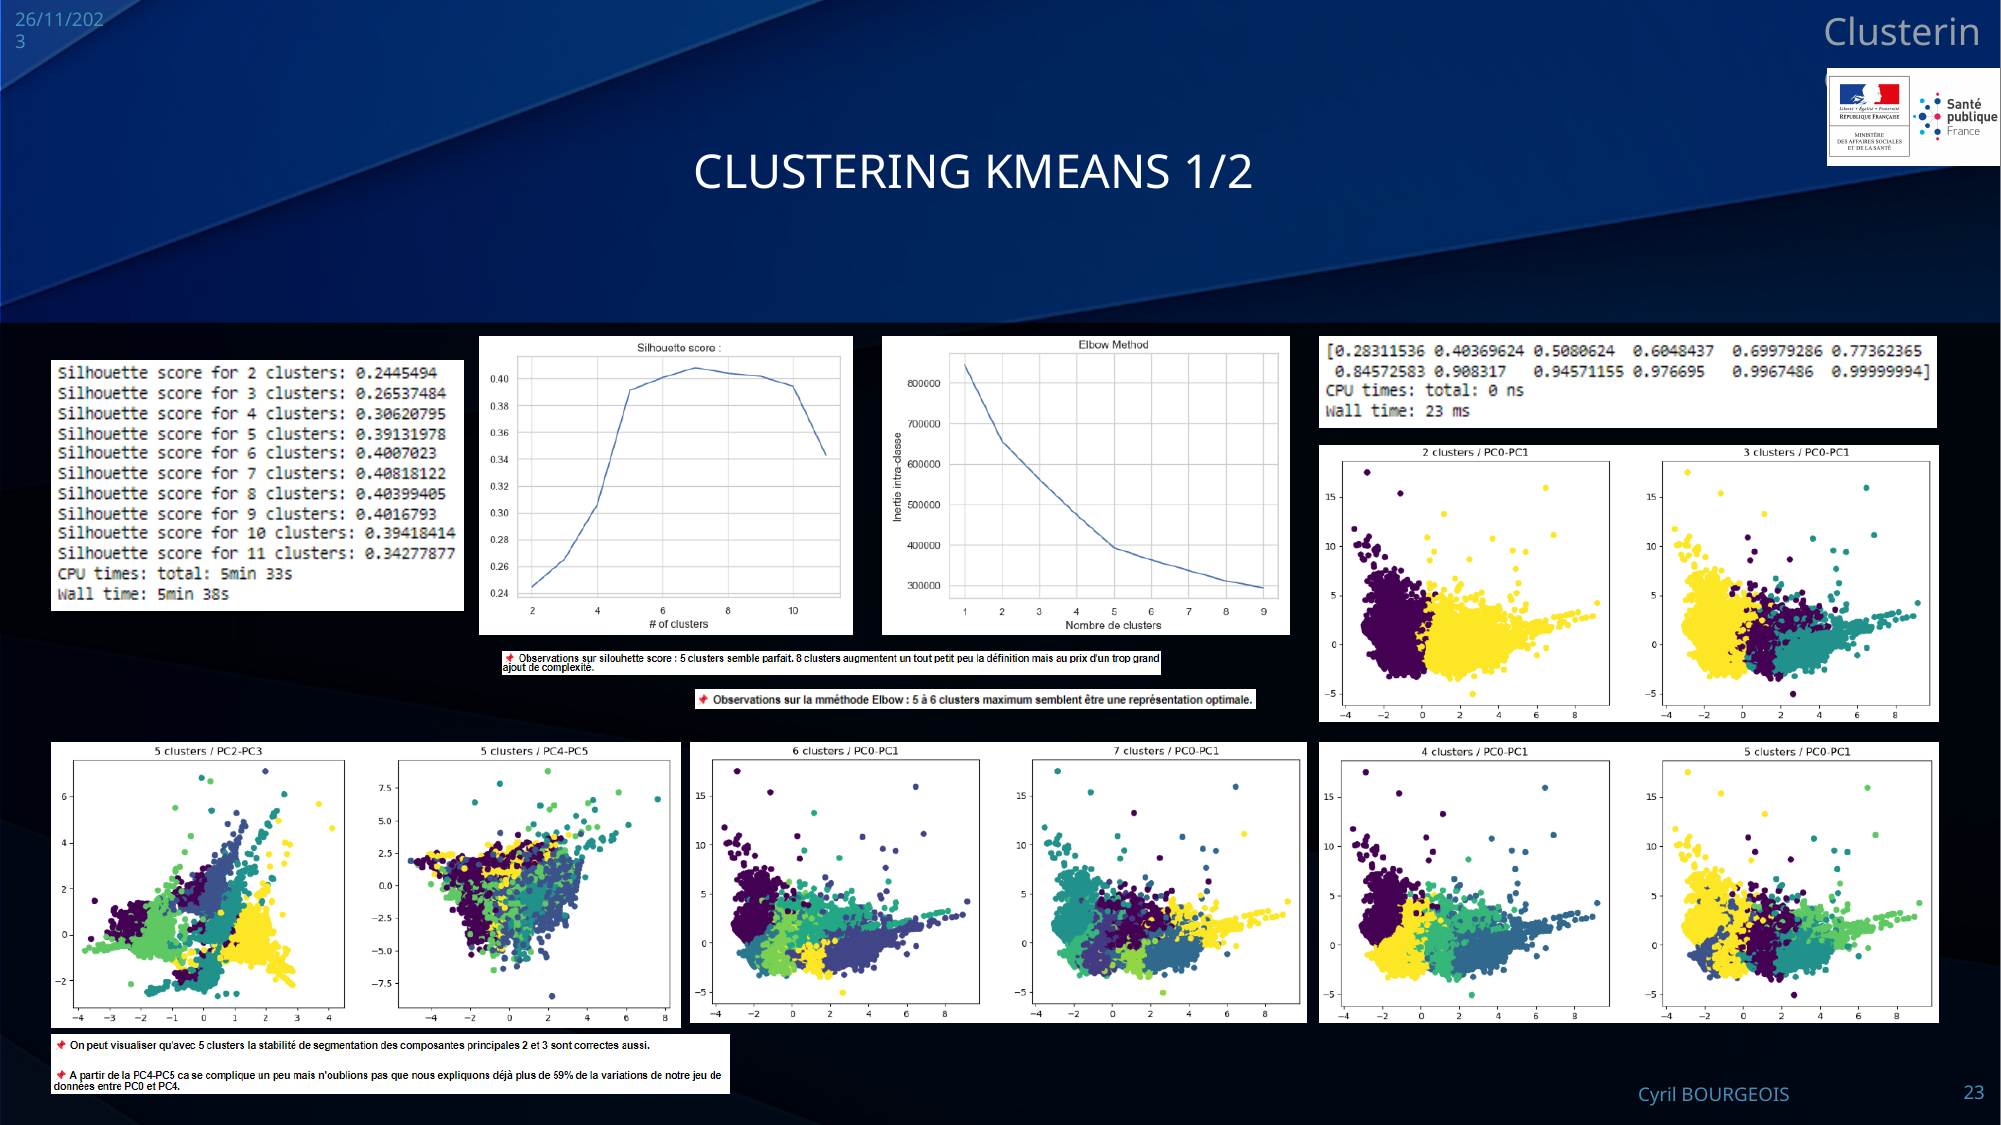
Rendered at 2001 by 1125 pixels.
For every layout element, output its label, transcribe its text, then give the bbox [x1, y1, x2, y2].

picture [501, 650, 1162, 676]
picture [694, 689, 1256, 710]
slide_number Cyril BOURGEOIS [1606, 1063, 1805, 1124]
picture [50, 360, 465, 612]
picture [50, 1034, 731, 1094]
slide_number 23 [1827, 1063, 2000, 1124]
picture [0, 0, 2000, 1125]
picture [881, 336, 1291, 636]
picture [1319, 445, 1940, 723]
picture [478, 336, 853, 636]
picture [1319, 336, 1938, 429]
title Clustering KMEANS 1/2 [693, 107, 1307, 198]
text_box Clustering [1808, 0, 2000, 105]
picture [689, 742, 1307, 1024]
picture [1319, 742, 1940, 1024]
footer 26/11/2023 [0, 0, 125, 60]
picture [50, 742, 681, 1028]
